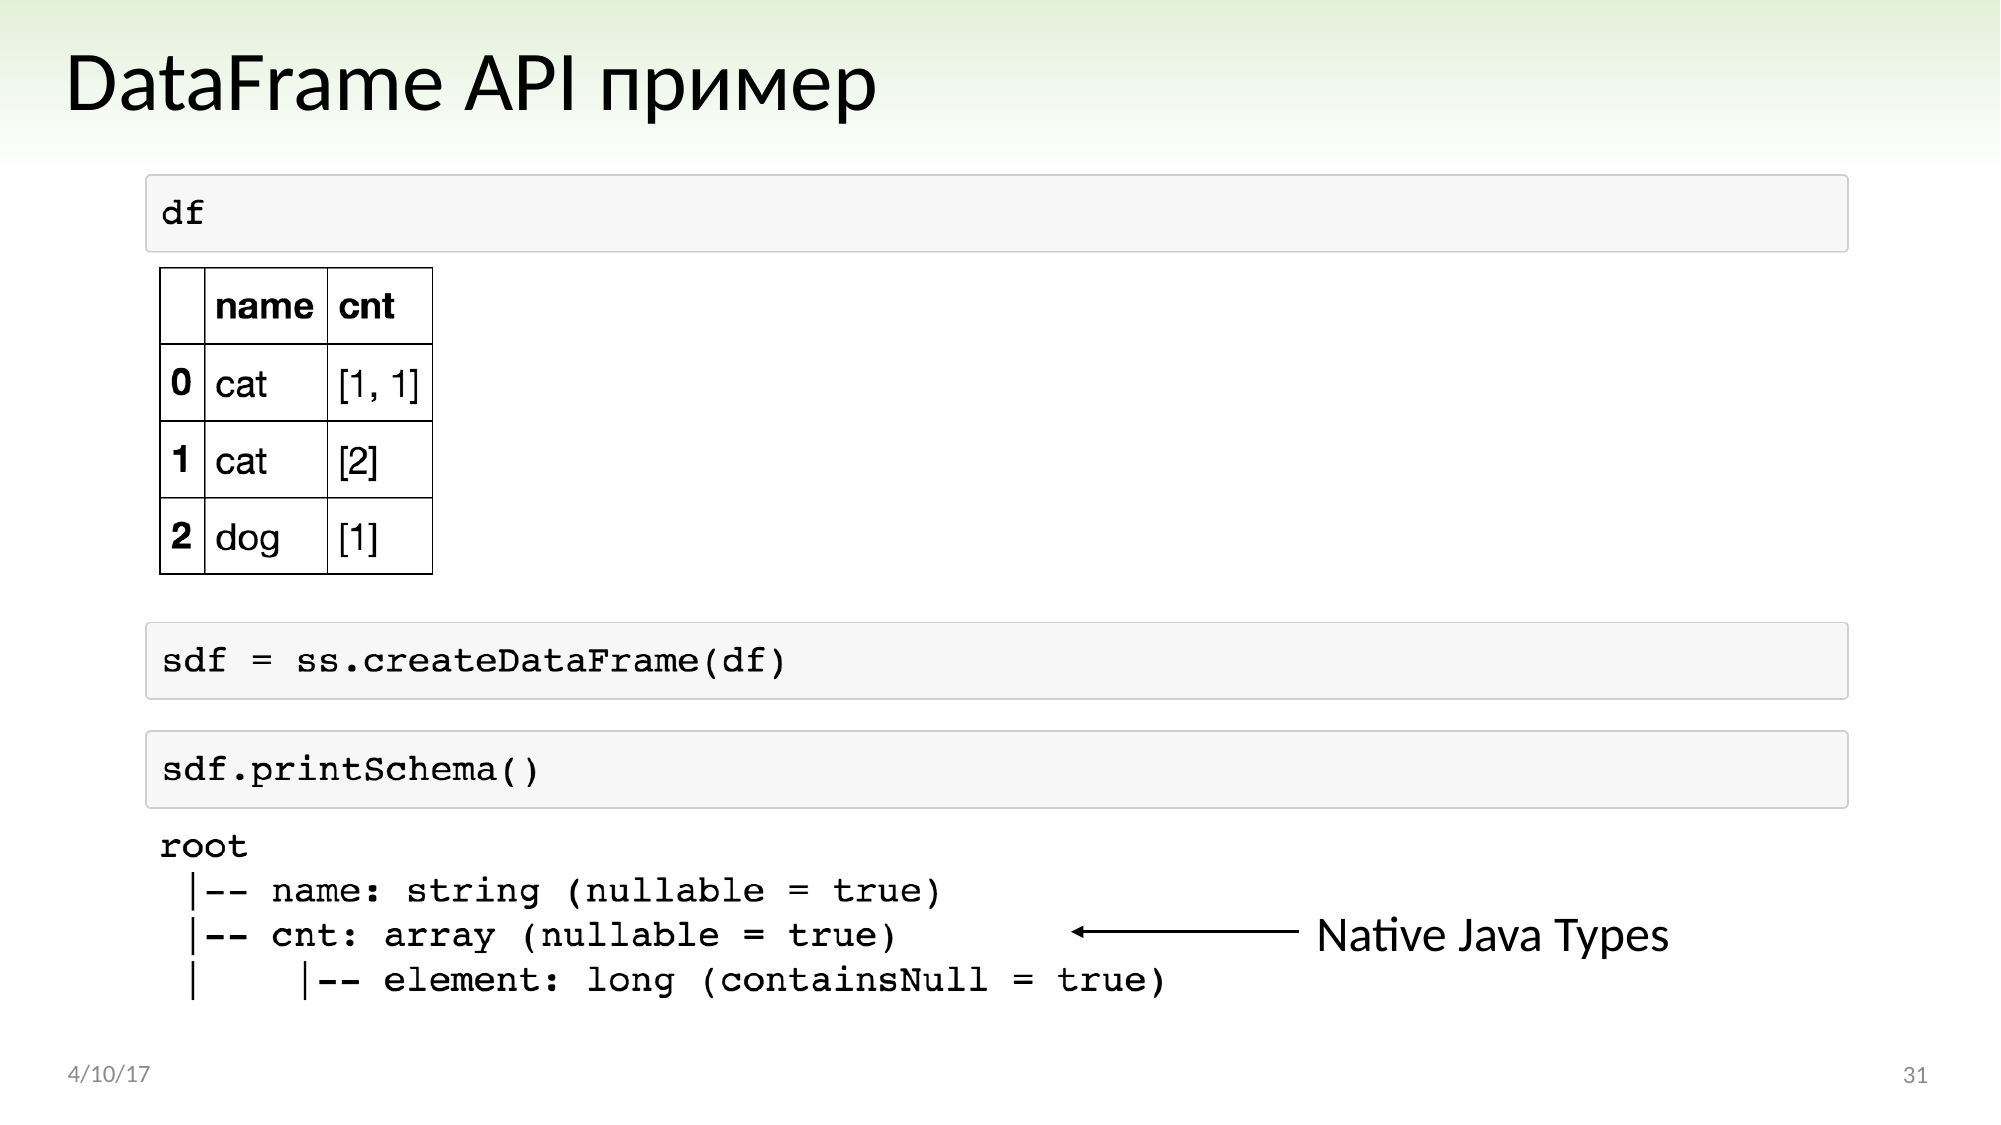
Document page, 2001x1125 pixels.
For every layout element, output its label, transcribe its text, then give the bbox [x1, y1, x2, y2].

slide_number 31 [1493, 1044, 1944, 1104]
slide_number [52, 1042, 503, 1103]
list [141, 170, 1852, 1017]
title DataFrame API пример [50, 28, 1943, 137]
